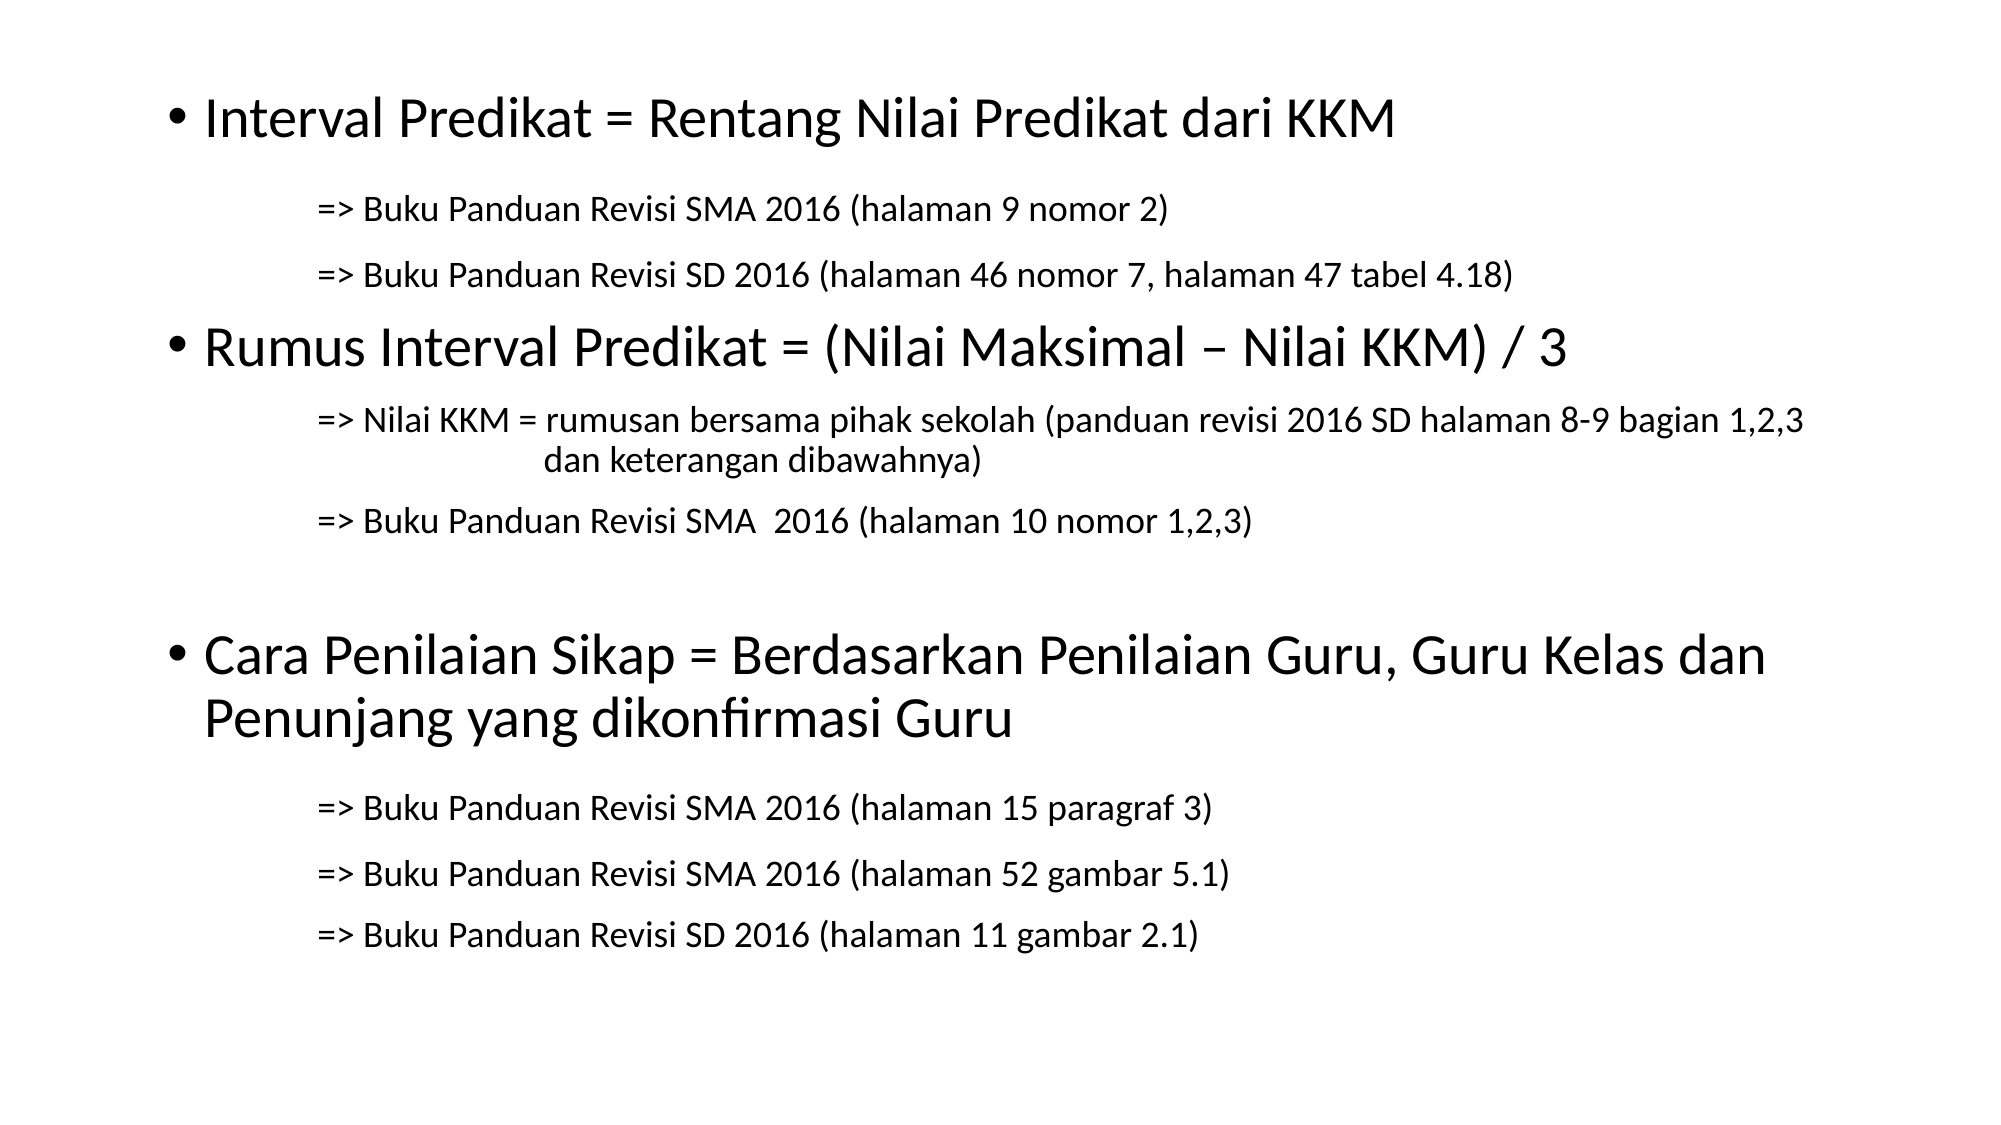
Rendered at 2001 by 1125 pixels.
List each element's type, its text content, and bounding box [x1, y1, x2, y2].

list Interval Predikat = Rentang Nilai Predikat dari KKM => Buku Panduan Revisi SMA 2016 (halaman 9 nomor 2) => Buku Panduan Revisi SD 2016 (halaman 46 nomor 7, halaman 47 tabel 4.18) Rumus Interval Predikat = (Nilai Maksimal – Nilai KKM) / 3 => Nilai KKM = rumusan bersama pihak sekolah (panduan revisi 2016 SD halaman 8-9 bagian 1,2,3 dan keterangan dibawahnya) => Buku Panduan Revisi SMA 2016 (halaman 10 nomor 1,2,3) Cara Penilaian Sikap = Berdasarkan Penilaian Guru, Guru Kelas dan Penunjang yang dikonfirmasi Guru => Buku Panduan Revisi SMA 2016 (halaman 15 paragraf 3) => Buku Panduan Revisi SMA 2016 (halaman 52 gambar 5.1) => Buku Panduan Revisi SD 2016 (halaman 11 gambar 2.1) [152, 79, 1878, 1029]
